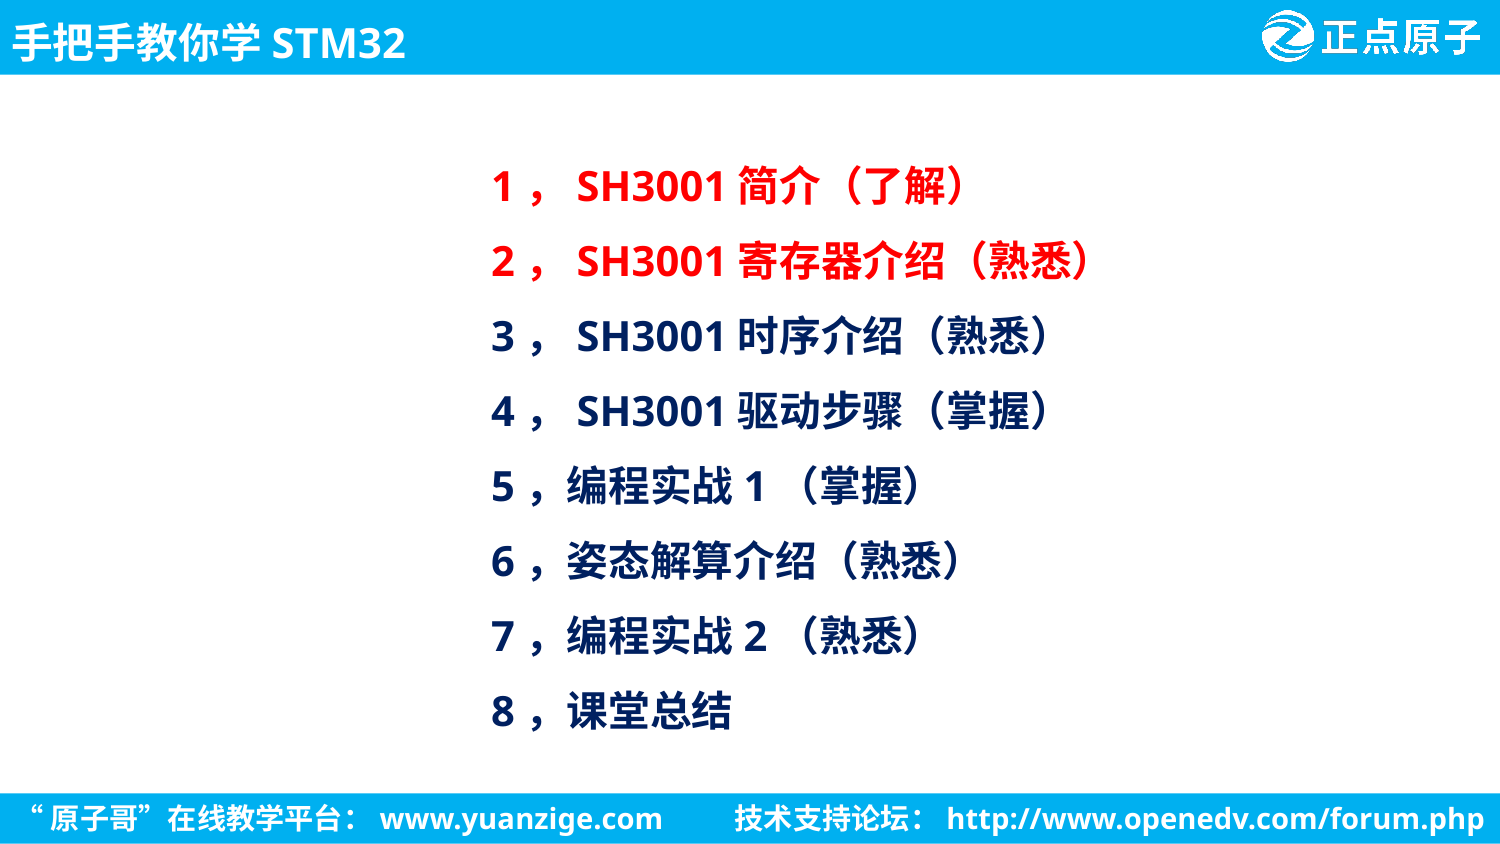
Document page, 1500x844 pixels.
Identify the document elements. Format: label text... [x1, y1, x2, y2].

picture [1263, 27, 1301, 61]
text_box 1，SH3001简介（了解） 2，SH3001寄存器介绍（熟悉） 3，SH3001时序介绍（熟悉） 4，SH3001驱动步骤（掌握） 5，编程实战1（掌握） 6，姿态解算介绍（熟悉） 7，编程实战2（熟悉） 8，课堂总结 [483, 131, 1240, 739]
picture [1276, 45, 1301, 53]
picture [1446, 21, 1479, 54]
text_box [0, 0, 1500, 76]
text_box 手把手教你学STM32 [0, 0, 967, 75]
picture [1368, 19, 1396, 42]
text_box 技术支持论坛：http://www.openedv.com/forum.php [560, 793, 1500, 843]
picture [1412, 45, 1418, 52]
picture [1405, 21, 1438, 54]
picture [1431, 45, 1438, 51]
picture [1323, 21, 1357, 53]
text_box “原子哥”在线教学平台：www.yuanzige.com [0, 793, 560, 843]
picture [1391, 46, 1397, 53]
picture [1273, 11, 1314, 45]
